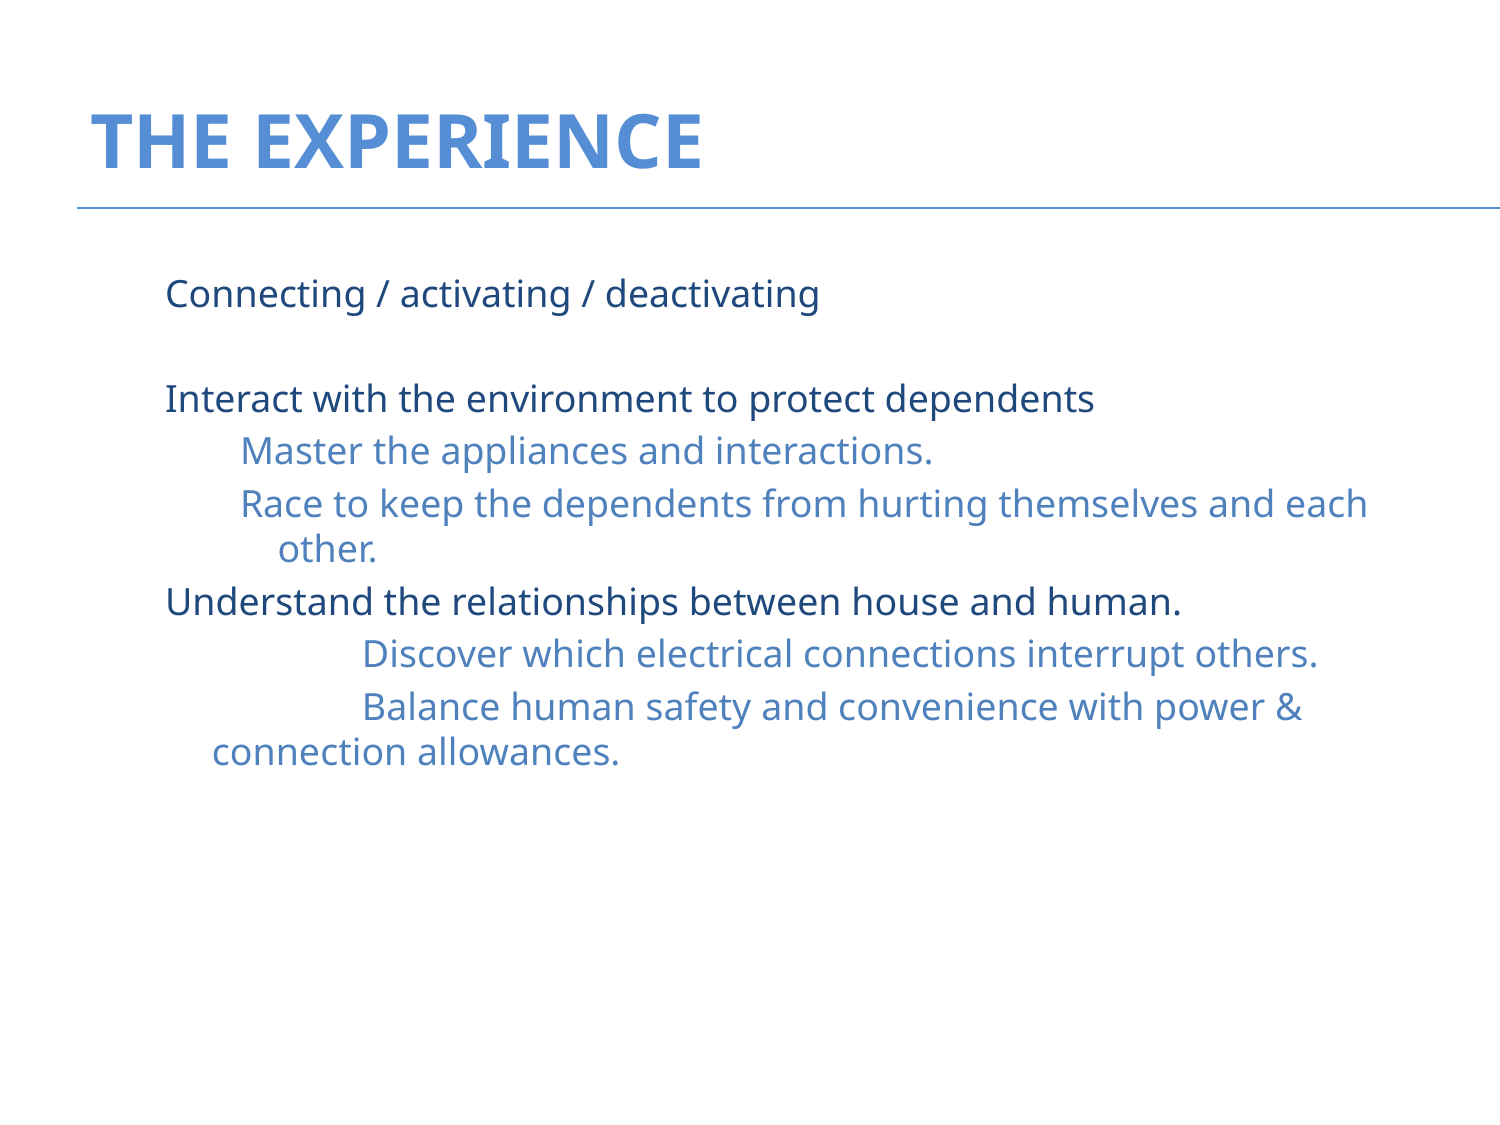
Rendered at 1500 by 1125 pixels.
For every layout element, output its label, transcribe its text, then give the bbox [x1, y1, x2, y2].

list Connecting / activating / deactivating Interact with the environment to protect dependents Master the appliances and interactions. Race to keep the dependents from hurting themselves and each other. Understand the relationships between house and human. Discover which electrical connections interrupt others. Balance human safety and convenience with power & connection allowances. [75, 262, 1425, 1005]
title THE EXPERIENCE [75, 45, 1425, 233]
